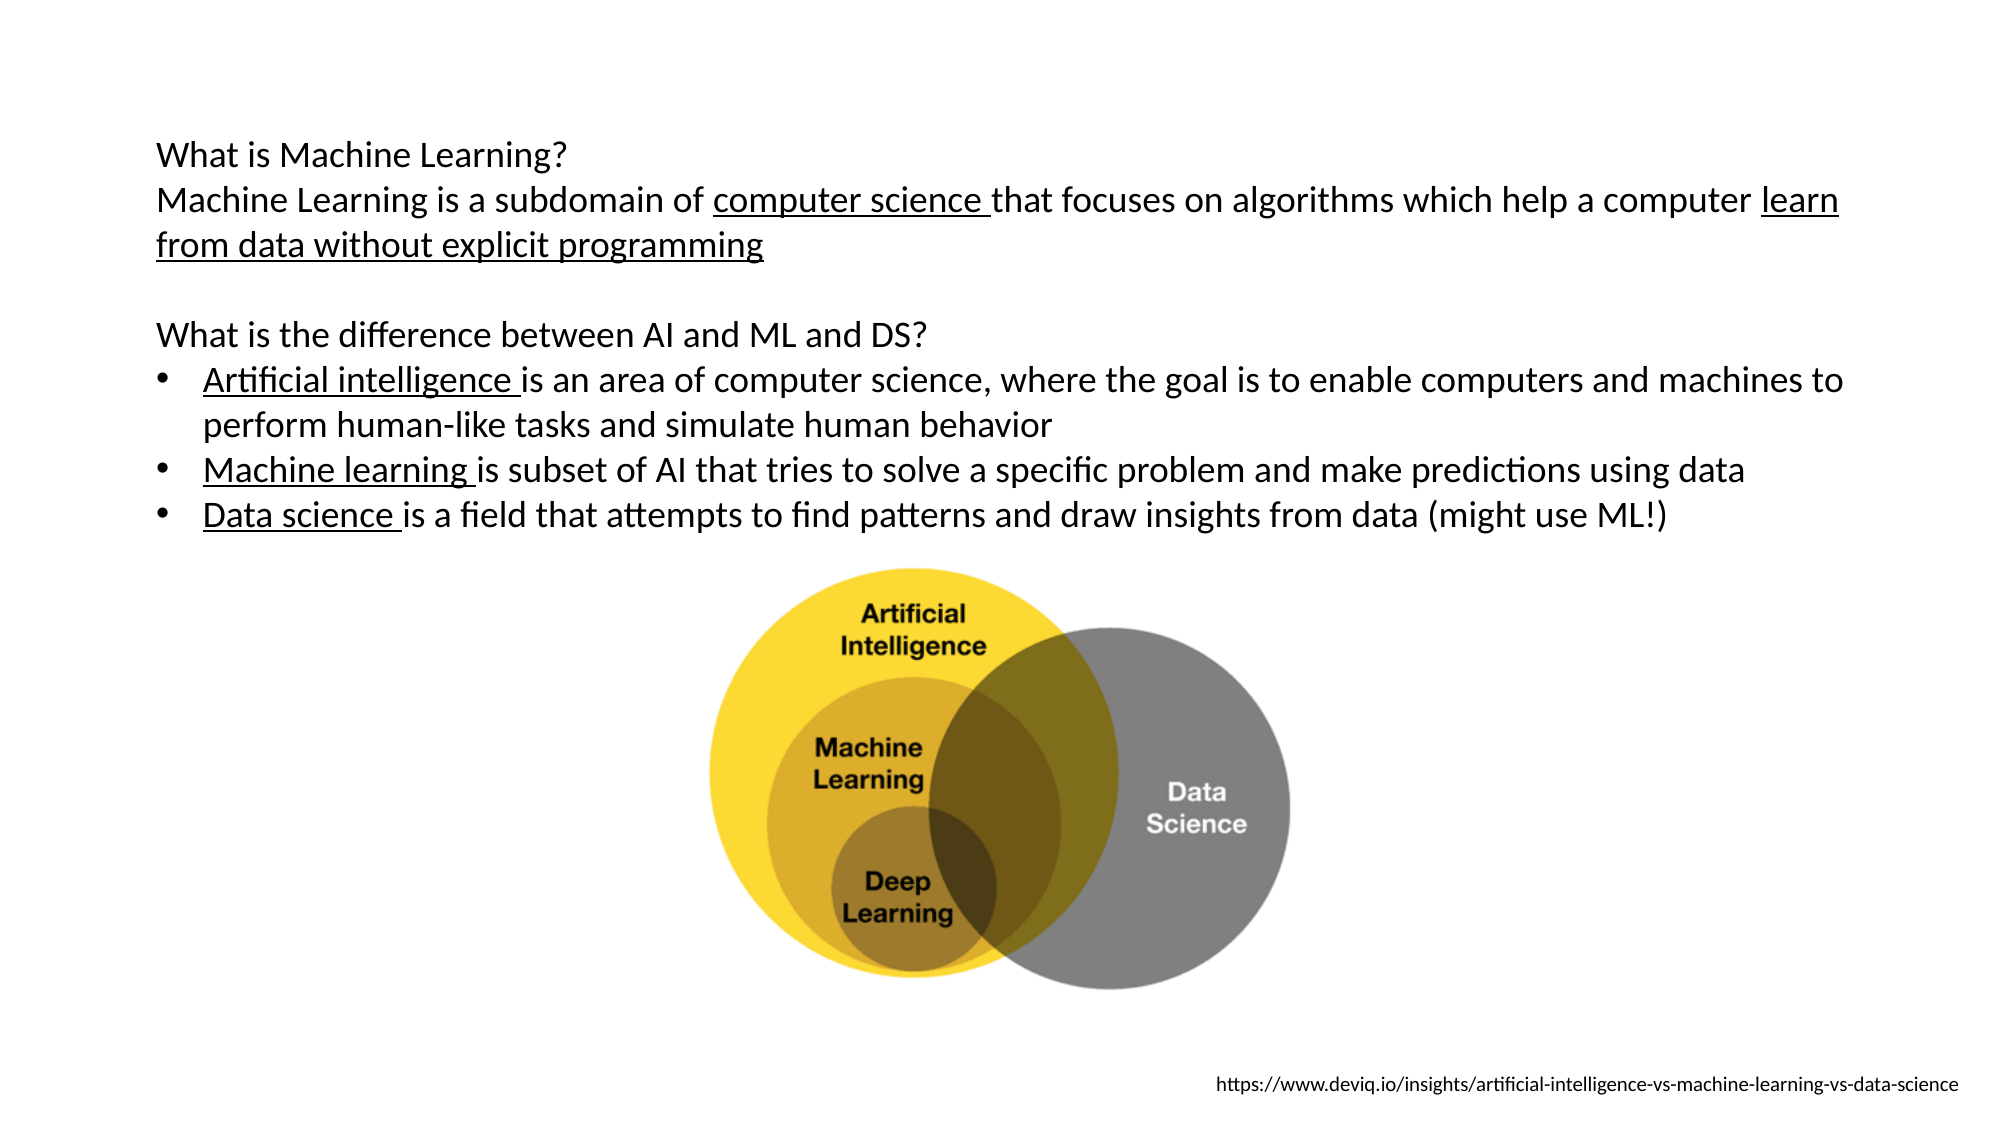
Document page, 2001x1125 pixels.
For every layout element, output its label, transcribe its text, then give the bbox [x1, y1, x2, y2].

text_box https://www.deviq.io/insights/artificial-intelligence-vs-machine-learning-vs-data-science [973, 1063, 1974, 1104]
text_box What is Machine Learning? Machine Learning is a subdomain of computer science that focuses on algorithms which help a computer learn from data without explicit programming What is the difference between AI and ML and DS? Artificial intelligence is an area of computer science, where the goal is to enable computers and machines to perform human-like tasks and simulate human behavior Machine learning is subset of AI that tries to solve a specific problem and make predictions using data Data science is a field that attempts to find patterns and draw insights from data (might use ML!) [141, 122, 1895, 587]
picture [699, 562, 1301, 1013]
